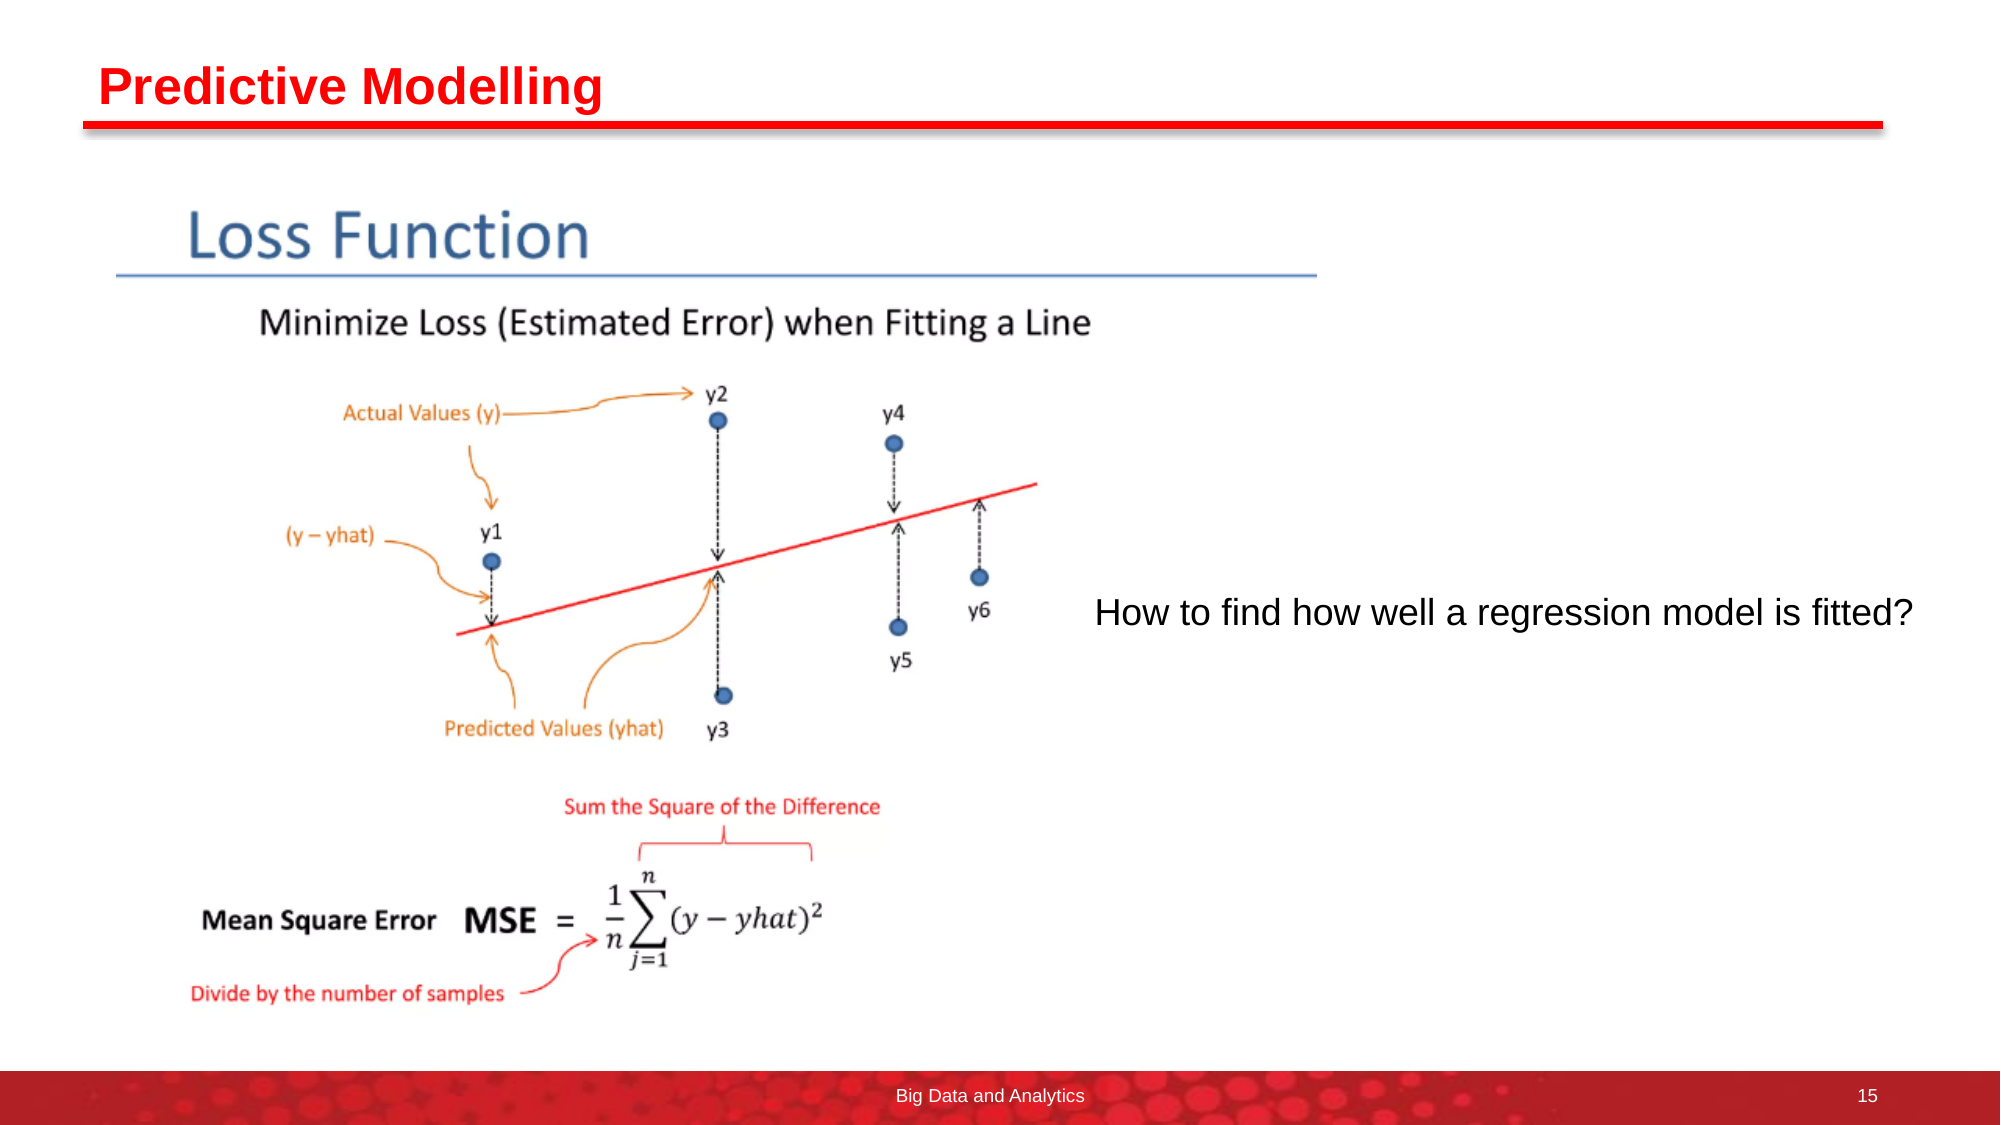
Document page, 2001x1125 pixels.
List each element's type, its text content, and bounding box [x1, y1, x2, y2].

picture [0, 1071, 2000, 1125]
text_box How to find how well a regression model is fitted? [1322, 580, 1940, 641]
slide_number 15 [1426, 1079, 1894, 1115]
footer Big Data and Analytics [571, 1078, 1410, 1115]
title Predictive Modelling [83, 45, 1884, 148]
picture [116, 147, 1318, 1049]
